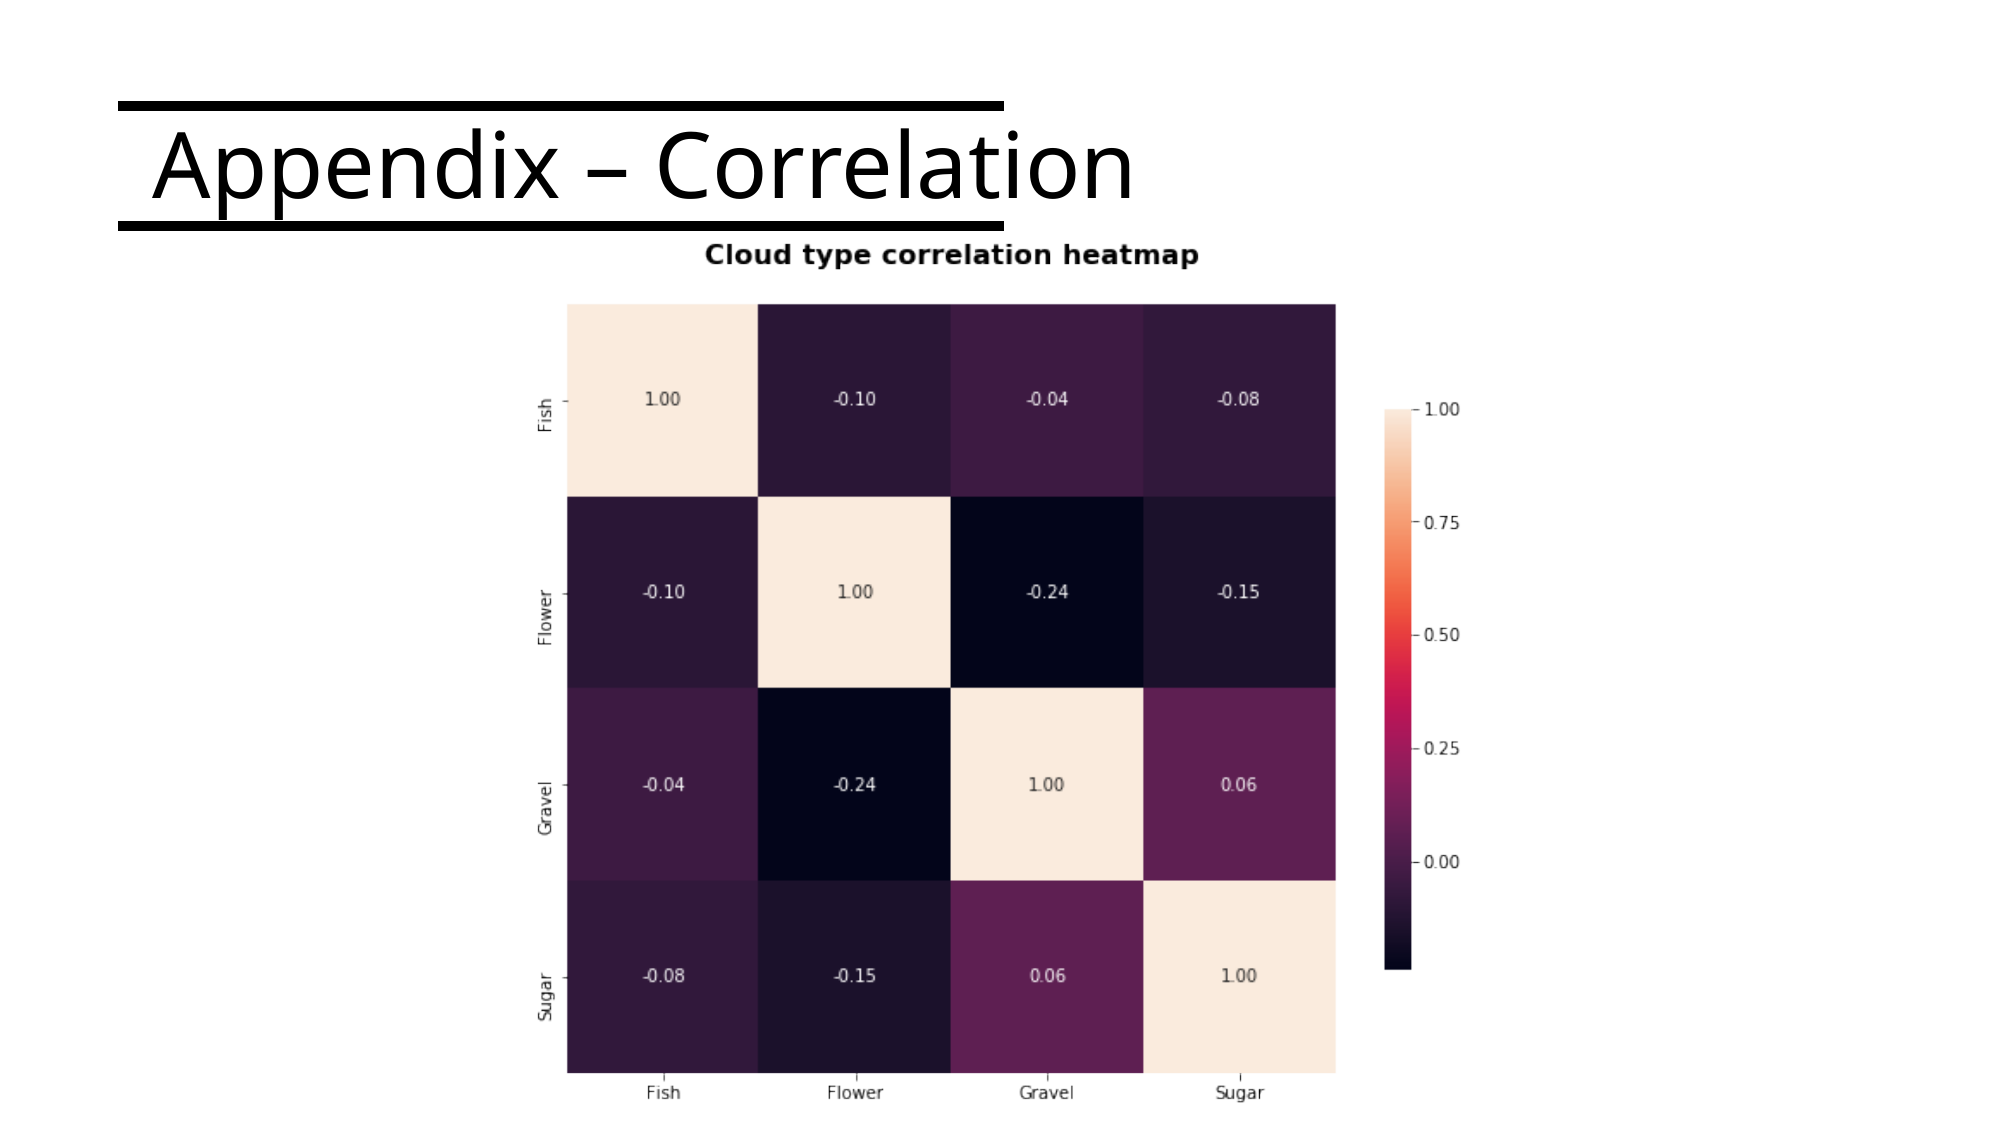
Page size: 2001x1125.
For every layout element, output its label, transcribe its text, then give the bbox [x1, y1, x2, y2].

title Appendix – Correlation [137, 59, 1863, 278]
picture [526, 232, 1474, 1115]
